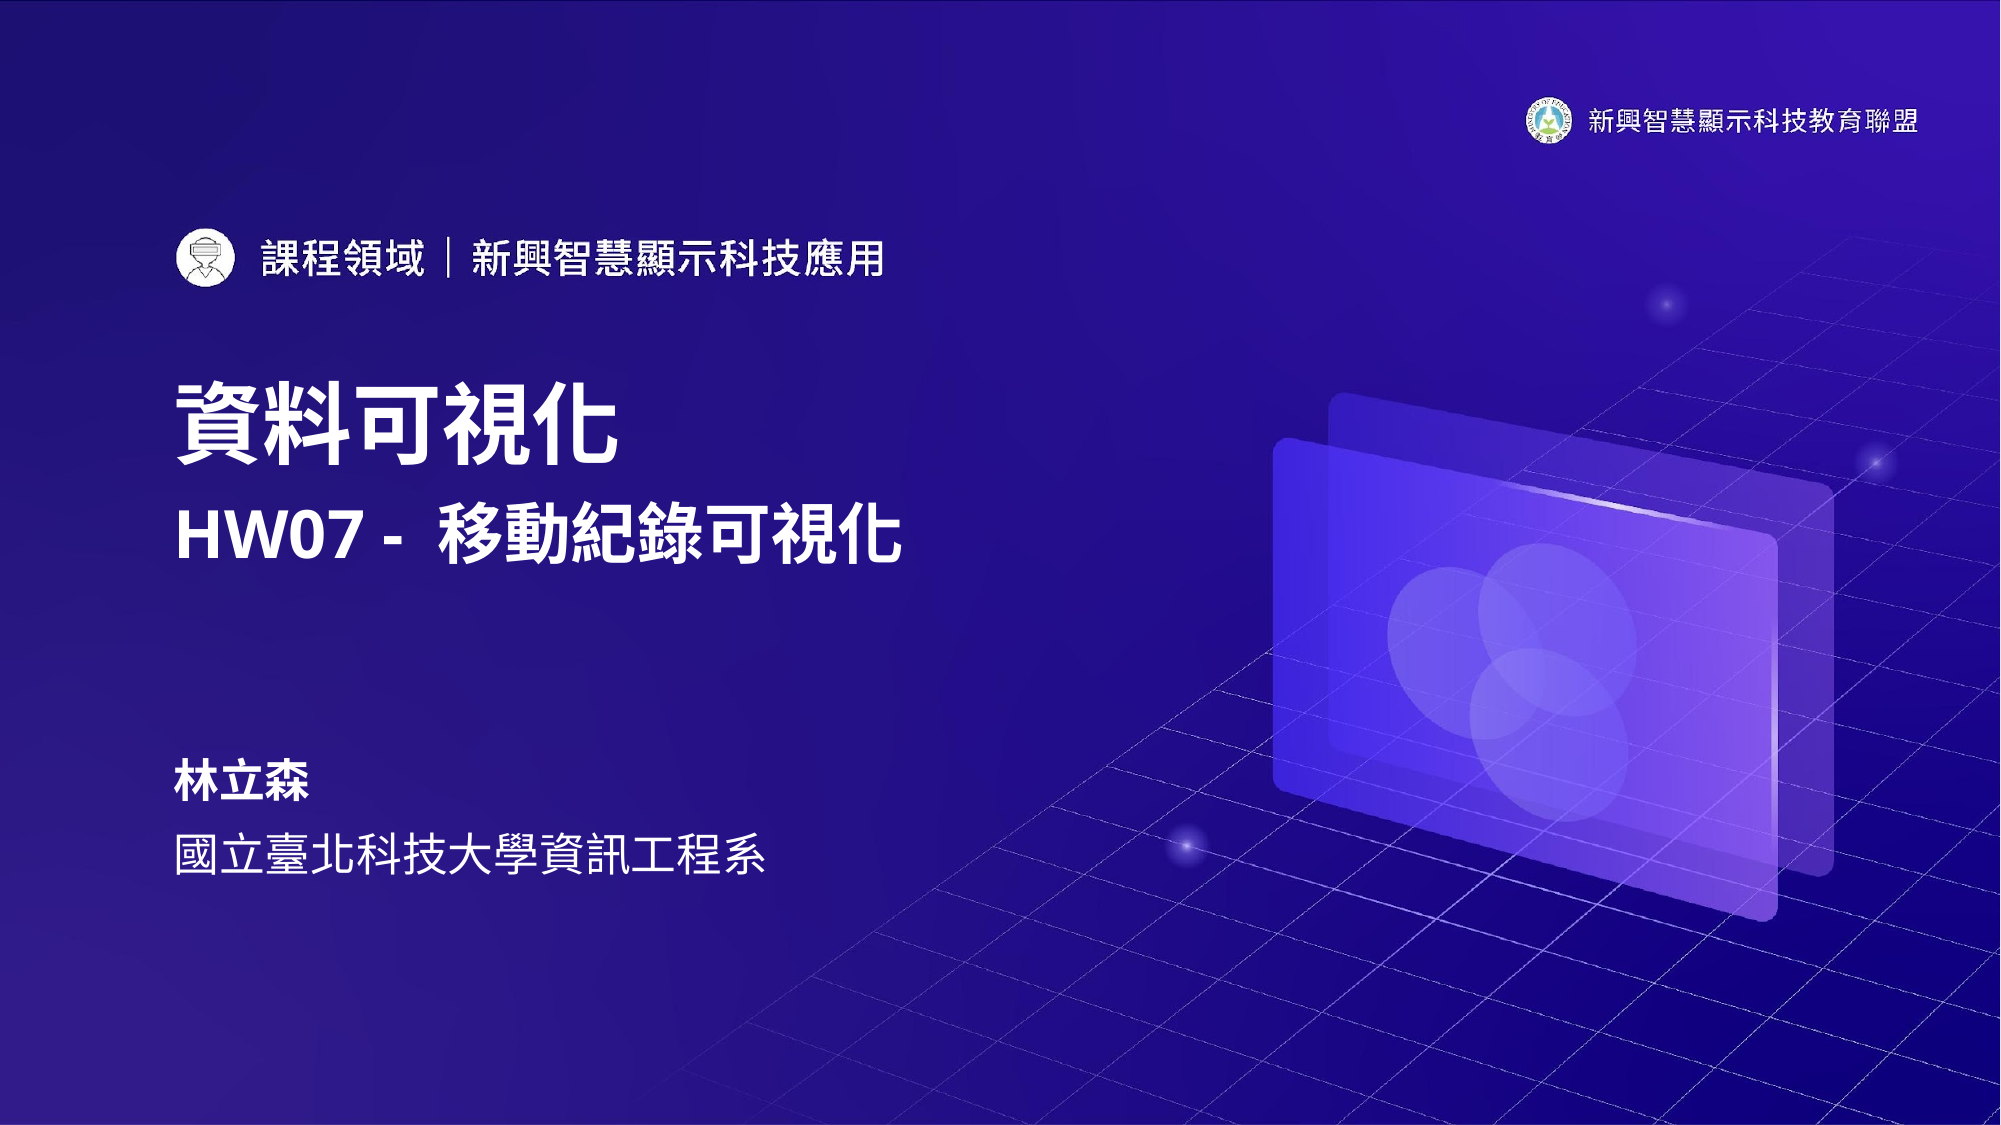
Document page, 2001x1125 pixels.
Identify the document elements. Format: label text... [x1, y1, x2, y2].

list 林立森 [158, 750, 1250, 814]
title 資料可視化 [158, 373, 1831, 468]
list HW07 - 移動紀錄可視化 [158, 493, 1831, 683]
list 國立臺北科技大學資訊工程系 [158, 824, 1250, 888]
picture [0, 0, 2001, 1125]
